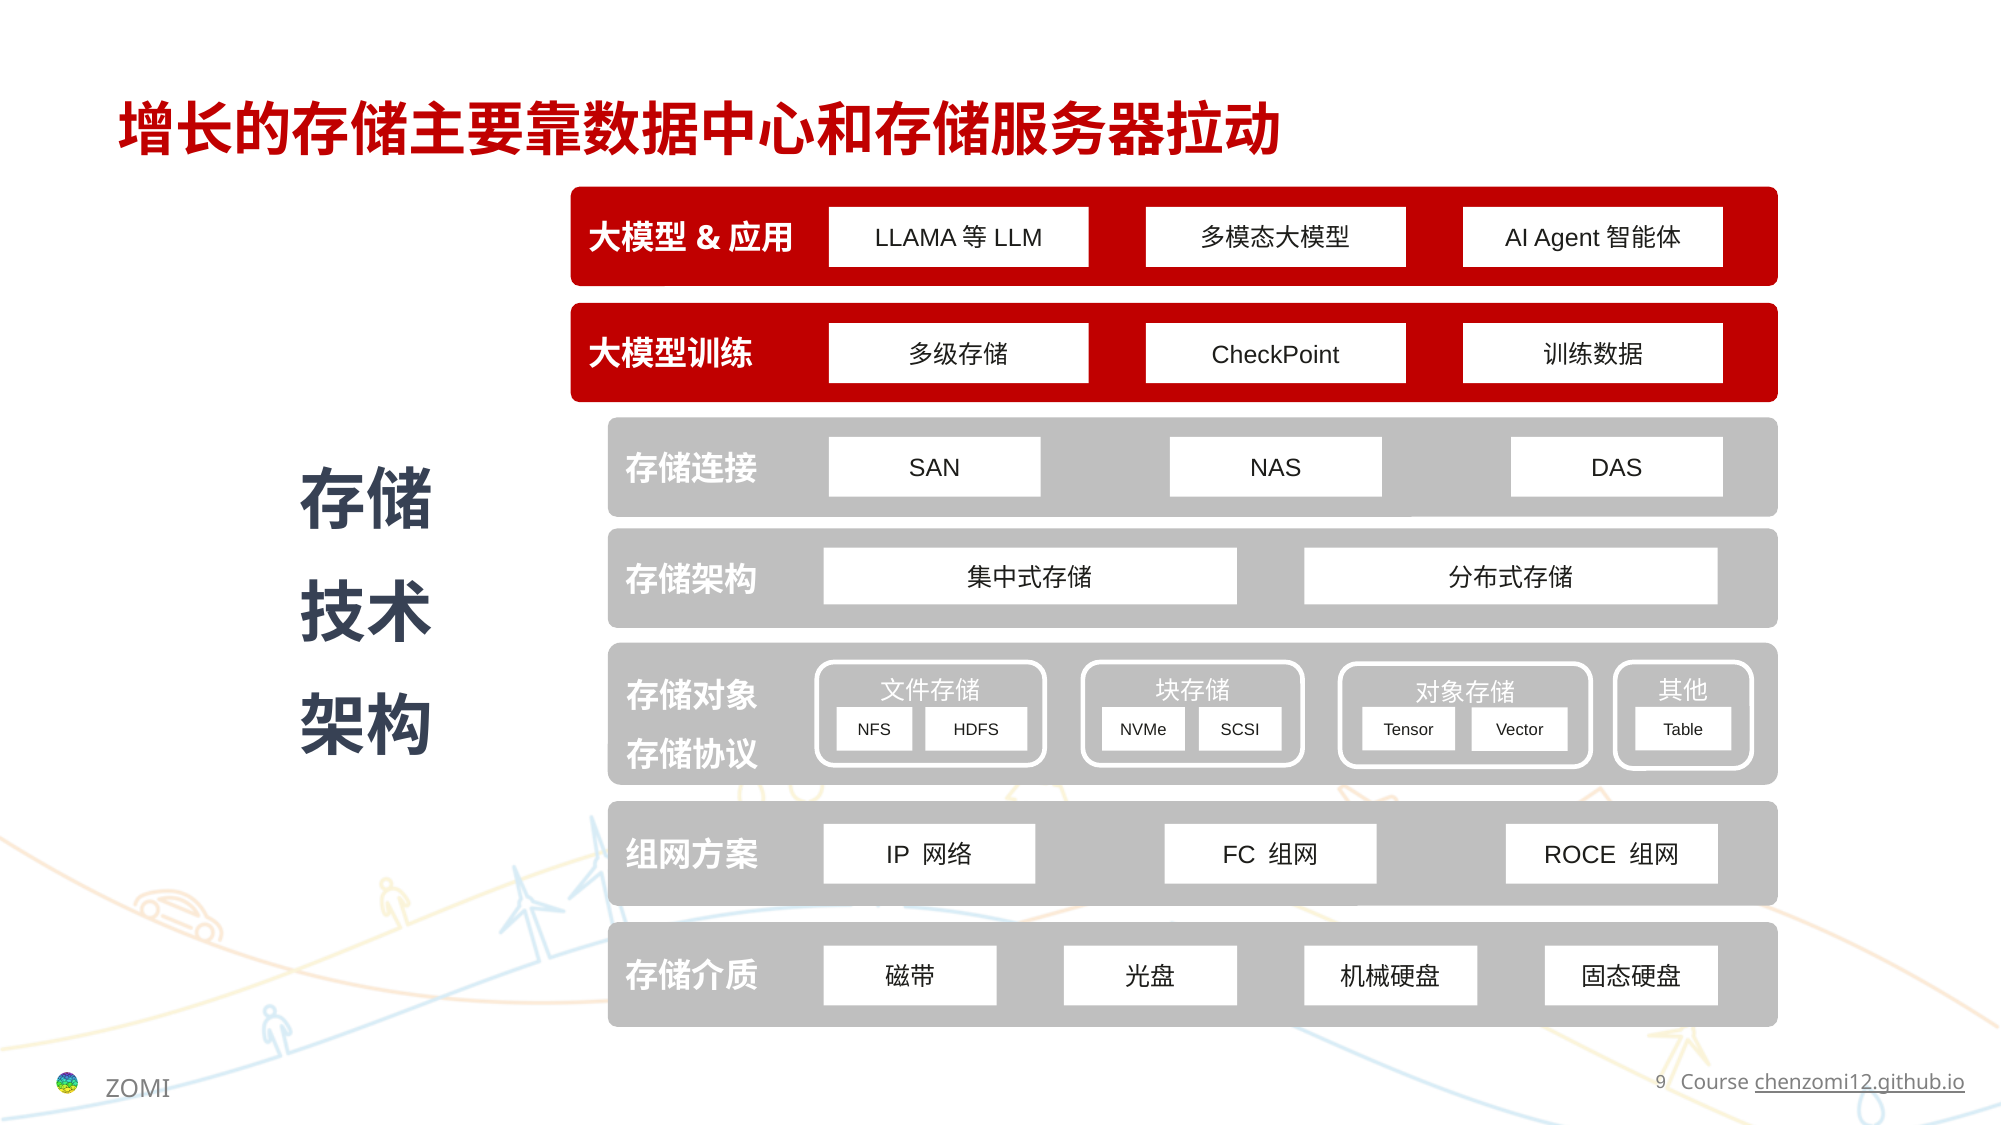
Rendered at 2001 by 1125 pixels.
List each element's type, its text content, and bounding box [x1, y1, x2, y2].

list 存储 技术 架构 [185, 417, 548, 787]
text_box 存储对象 存储协议 [605, 640, 1781, 787]
text_box NFS [834, 705, 914, 753]
picture [57, 1073, 77, 1093]
text_box 大模型训练 [568, 300, 1781, 405]
text_box HDFS [923, 705, 1030, 753]
text_box 多级存储 [827, 321, 1091, 385]
text_box LLAMA等LLM [827, 205, 1091, 269]
text_box DAS [1509, 435, 1725, 499]
text_box SCSI [1197, 705, 1284, 753]
text_box 多模态大模型 [1144, 205, 1408, 269]
text_box 组网方案 [605, 798, 1781, 908]
text_box Table [1633, 705, 1733, 752]
text_box IP 网络 [821, 822, 1038, 886]
text_box 其他 [1613, 659, 1754, 771]
text_box 对象存储 [1337, 661, 1593, 769]
text_box AI Agent智能体 [1461, 205, 1725, 269]
text_box NAS [1168, 435, 1384, 499]
text_box 存储连接 [605, 415, 1781, 519]
text_box 存储架构 [605, 526, 1781, 630]
text_box 集中式存储 [821, 546, 1239, 607]
text_box 固态硬盘 [1543, 944, 1720, 1008]
text_box 训练数据 [1461, 321, 1725, 385]
text_box 磁带 [821, 944, 999, 1008]
text_box 大模型&应用 [568, 184, 1781, 289]
title 增长的存储主要靠数据中心和存储服务器拉动 [102, 79, 1901, 176]
text_box SAN [827, 435, 1043, 499]
text_box ROCE 组网 [1504, 822, 1720, 886]
text_box CheckPoint [1144, 321, 1408, 385]
text_box 块存储 [1080, 659, 1305, 768]
text_box FC 组网 [1163, 822, 1379, 886]
text_box NVMe [1100, 705, 1187, 753]
text_box 光盘 [1062, 944, 1239, 1008]
text_box Vector [1470, 705, 1570, 753]
text_box 分布式存储 [1302, 546, 1720, 607]
text_box 存储介质 [605, 920, 1781, 1030]
text_box 文件存储 [814, 659, 1047, 768]
text_box 机械硬盘 [1302, 944, 1479, 1008]
text_box Tensor [1360, 705, 1457, 752]
